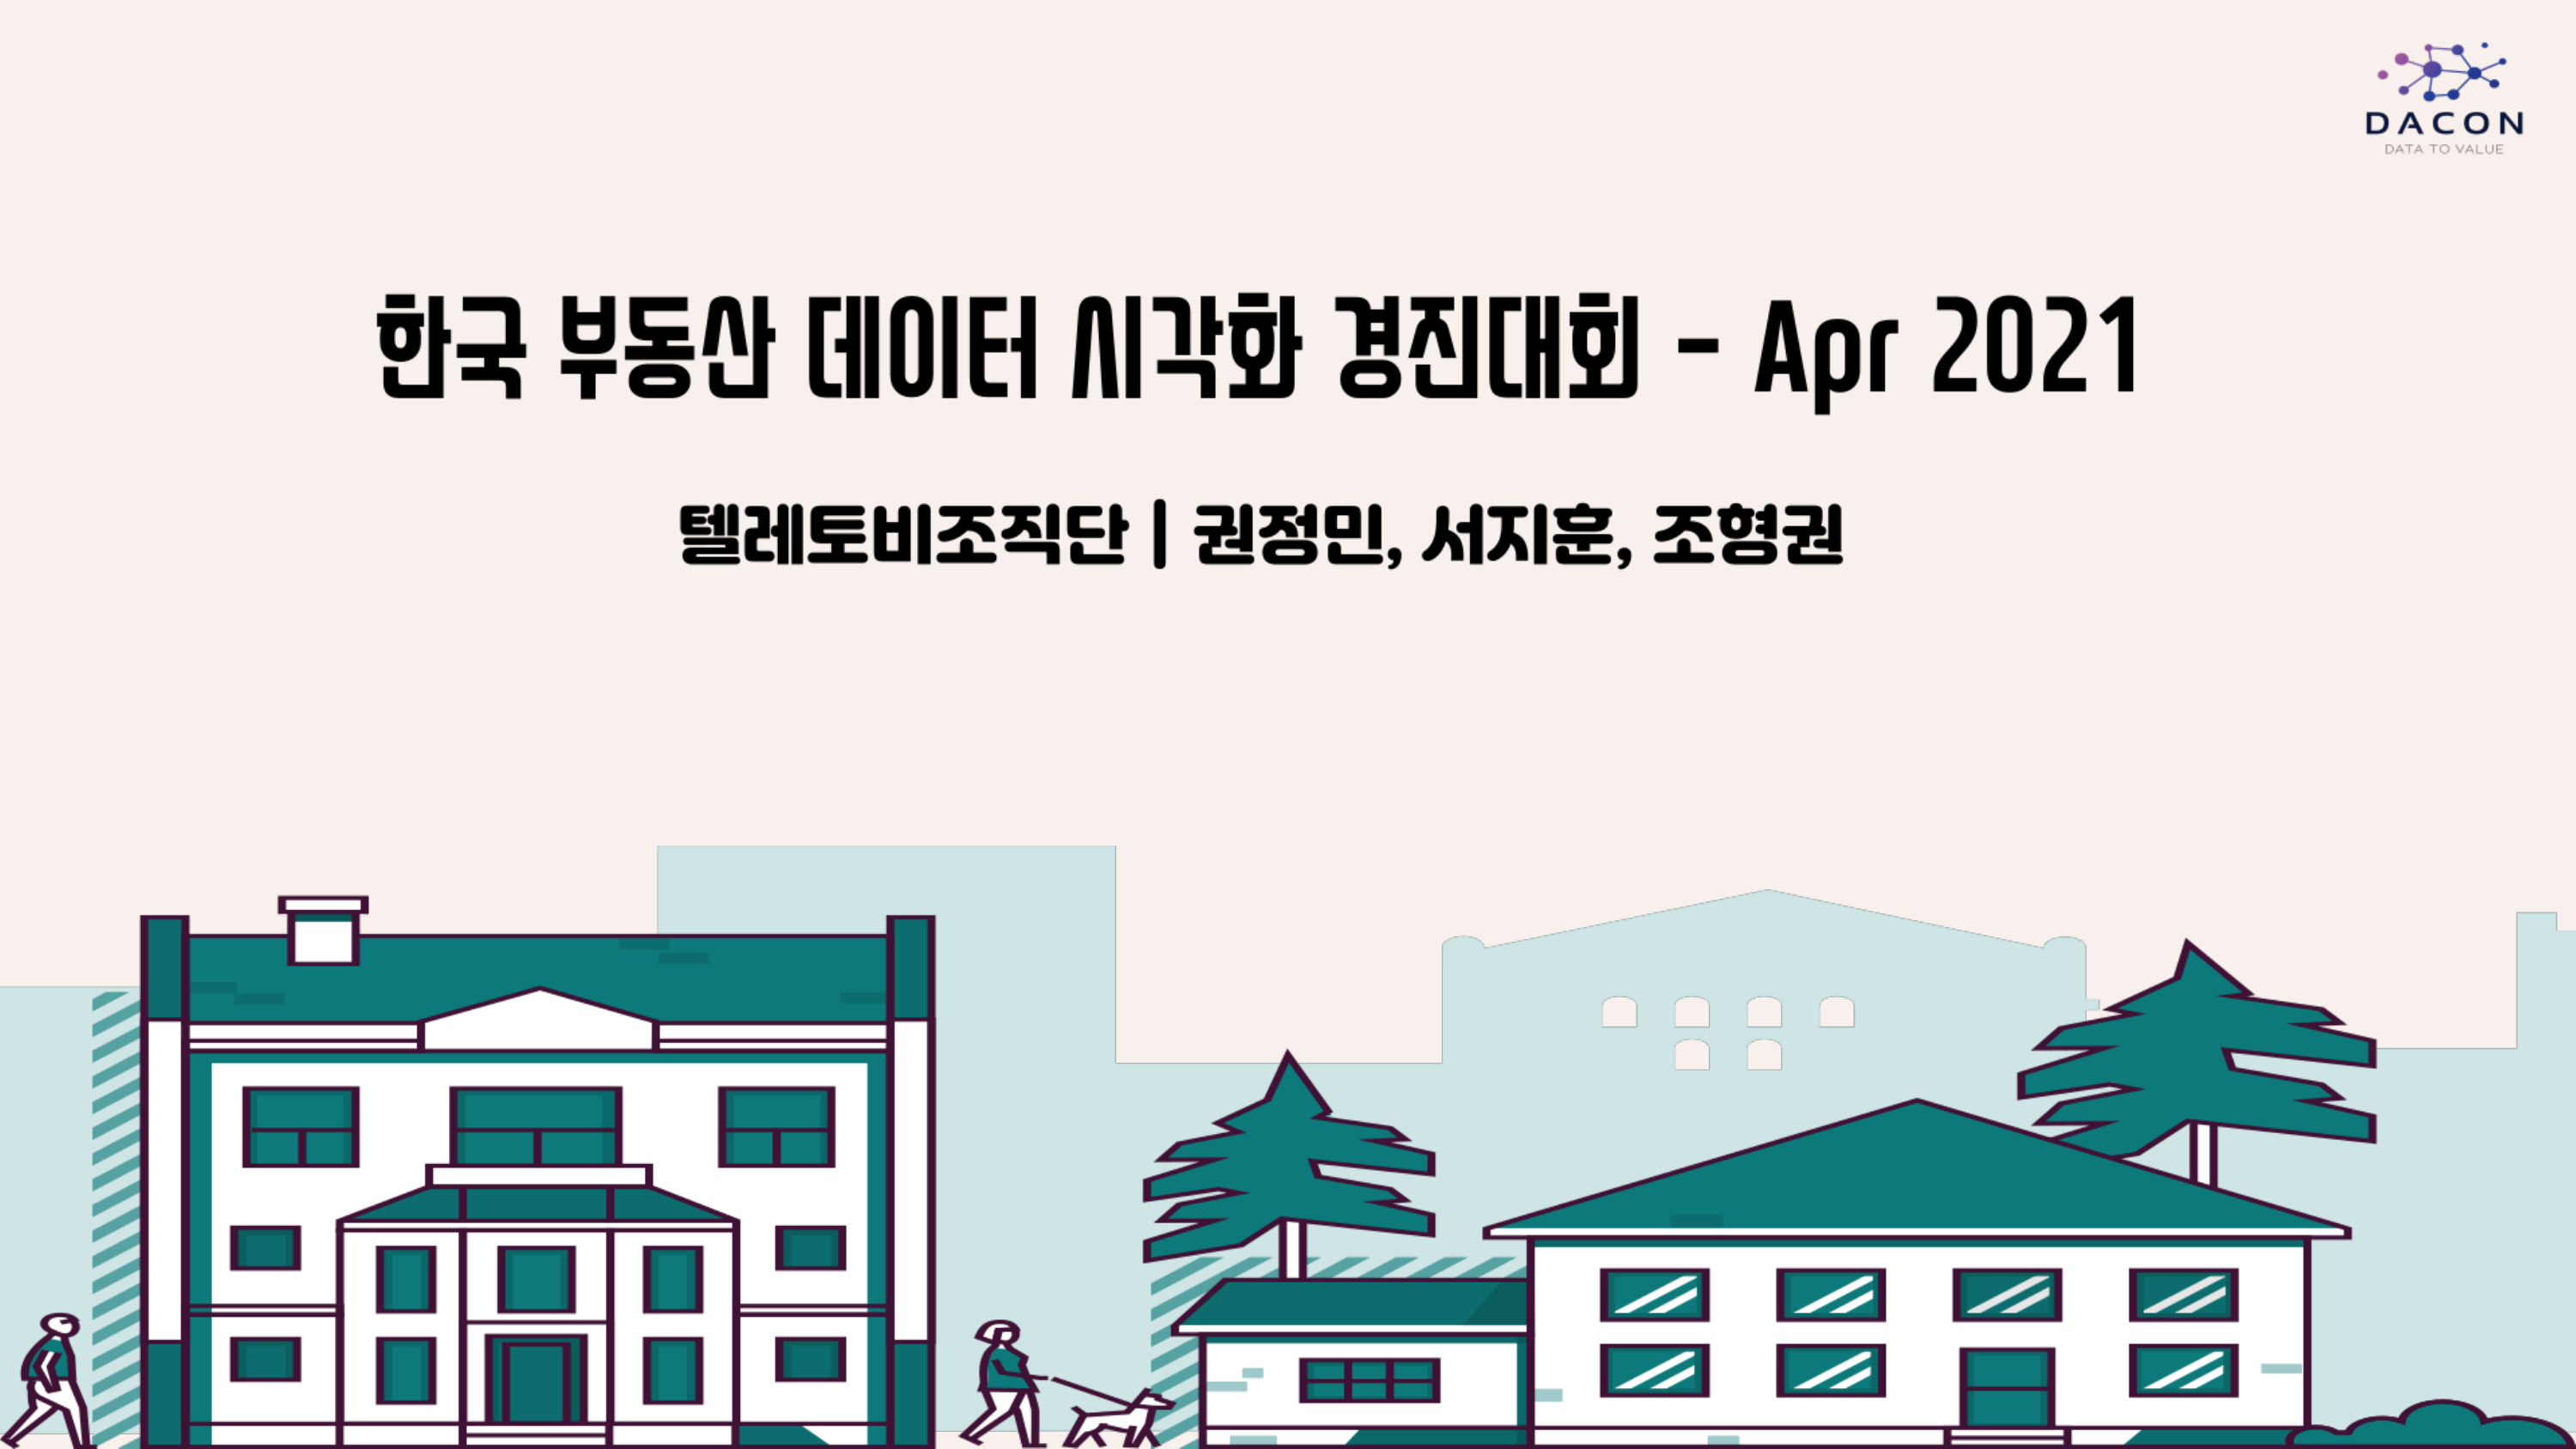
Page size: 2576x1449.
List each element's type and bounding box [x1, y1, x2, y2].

picture [593, 481, 1875, 600]
text_box [0, 846, 2576, 1449]
text_box [2363, 27, 2526, 169]
picture [329, 244, 2206, 476]
